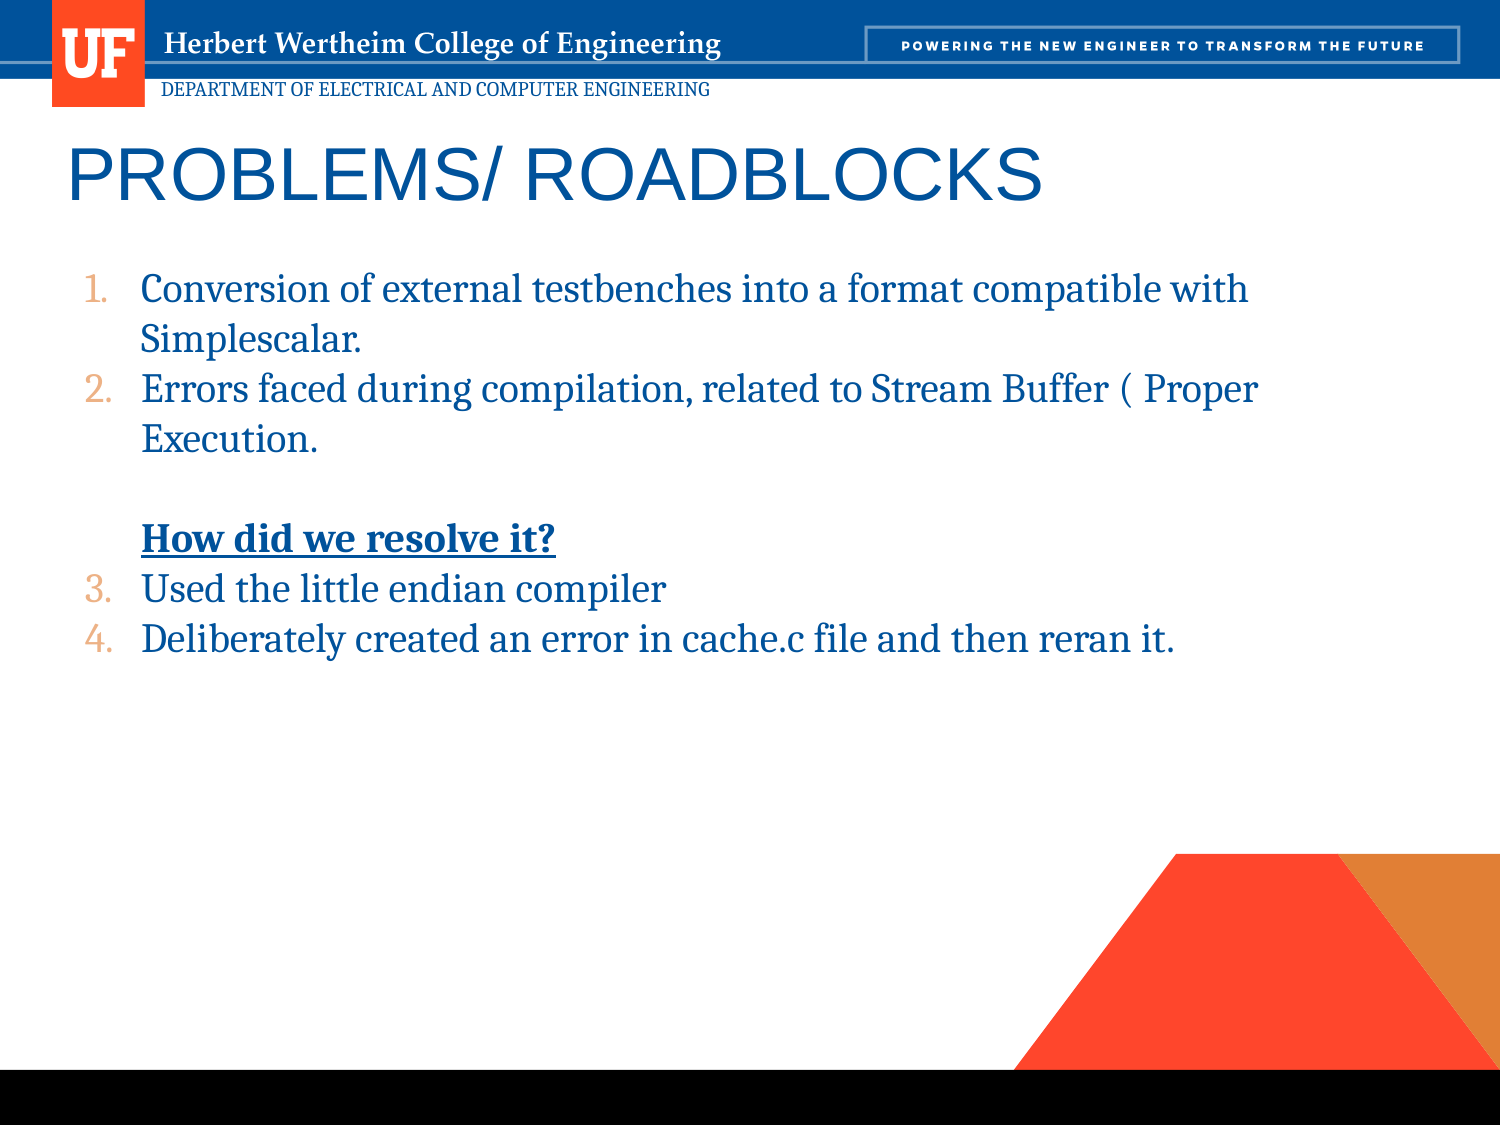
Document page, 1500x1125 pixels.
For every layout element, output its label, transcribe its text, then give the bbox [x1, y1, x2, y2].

picture [0, 0, 1500, 107]
list Conversion of external testbenches into a format compatible with Simplescalar. Errors faced during compilation, related to Stream Buffer ( Proper Execution. How did we resolve it? Used the little endian compiler Deliberately created an error in cache.c file and then reran it. [51, 245, 1449, 891]
title PROBLEMS/ ROADBLOCKS [51, 110, 1449, 210]
